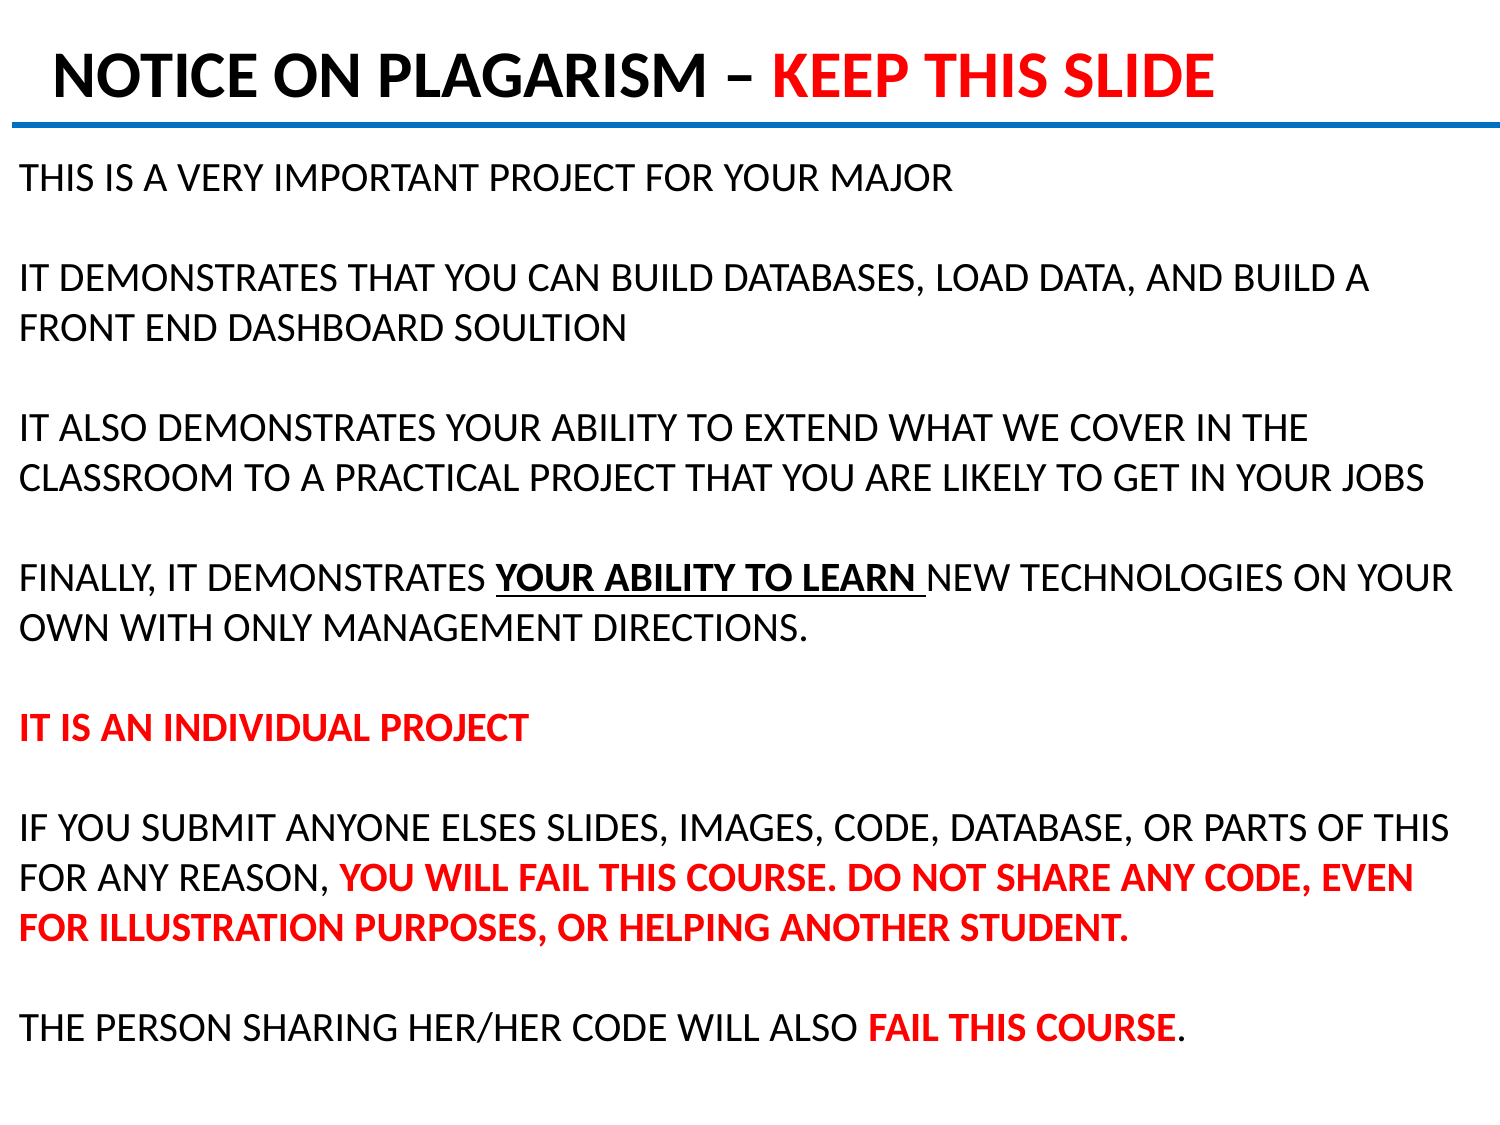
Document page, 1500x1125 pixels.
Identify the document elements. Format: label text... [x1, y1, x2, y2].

title NOTICE ON PLAGARISM – KEEP THIS SLIDE [37, 37, 1388, 105]
text_box THIS IS A VERY IMPORTANT PROJECT FOR YOUR MAJOR IT DEMONSTRATES THAT YOU CAN BUILD DATABASES, LOAD DATA, AND BUILD A FRONT END DASHBOARD SOULTION IT ALSO DEMONSTRATES YOUR ABILITY TO EXTEND WHAT WE COVER IN THE CLASSROOM TO A PRACTICAL PROJECT THAT YOU ARE LIKELY TO GET IN YOUR JOBS FINALLY, IT DEMONSTRATES YOUR ABILITY TO LEARN NEW TECHNOLOGIES ON YOUR OWN WITH ONLY MANAGEMENT DIRECTIONS. IT IS AN INDIVIDUAL PROJECT IF YOU SUBMIT ANYONE ELSES SLIDES, IMAGES, CODE, DATABASE, OR PARTS OF THIS FOR ANY REASON, YOU WILL FAIL THIS COURSE. DO NOT SHARE ANY CODE, EVEN FOR ILLUSTRATION PURPOSES, OR HELPING ANOTHER STUDENT. THE PERSON SHARING HER/HER CODE WILL ALSO FAIL THIS COURSE. [18, 149, 1494, 513]
